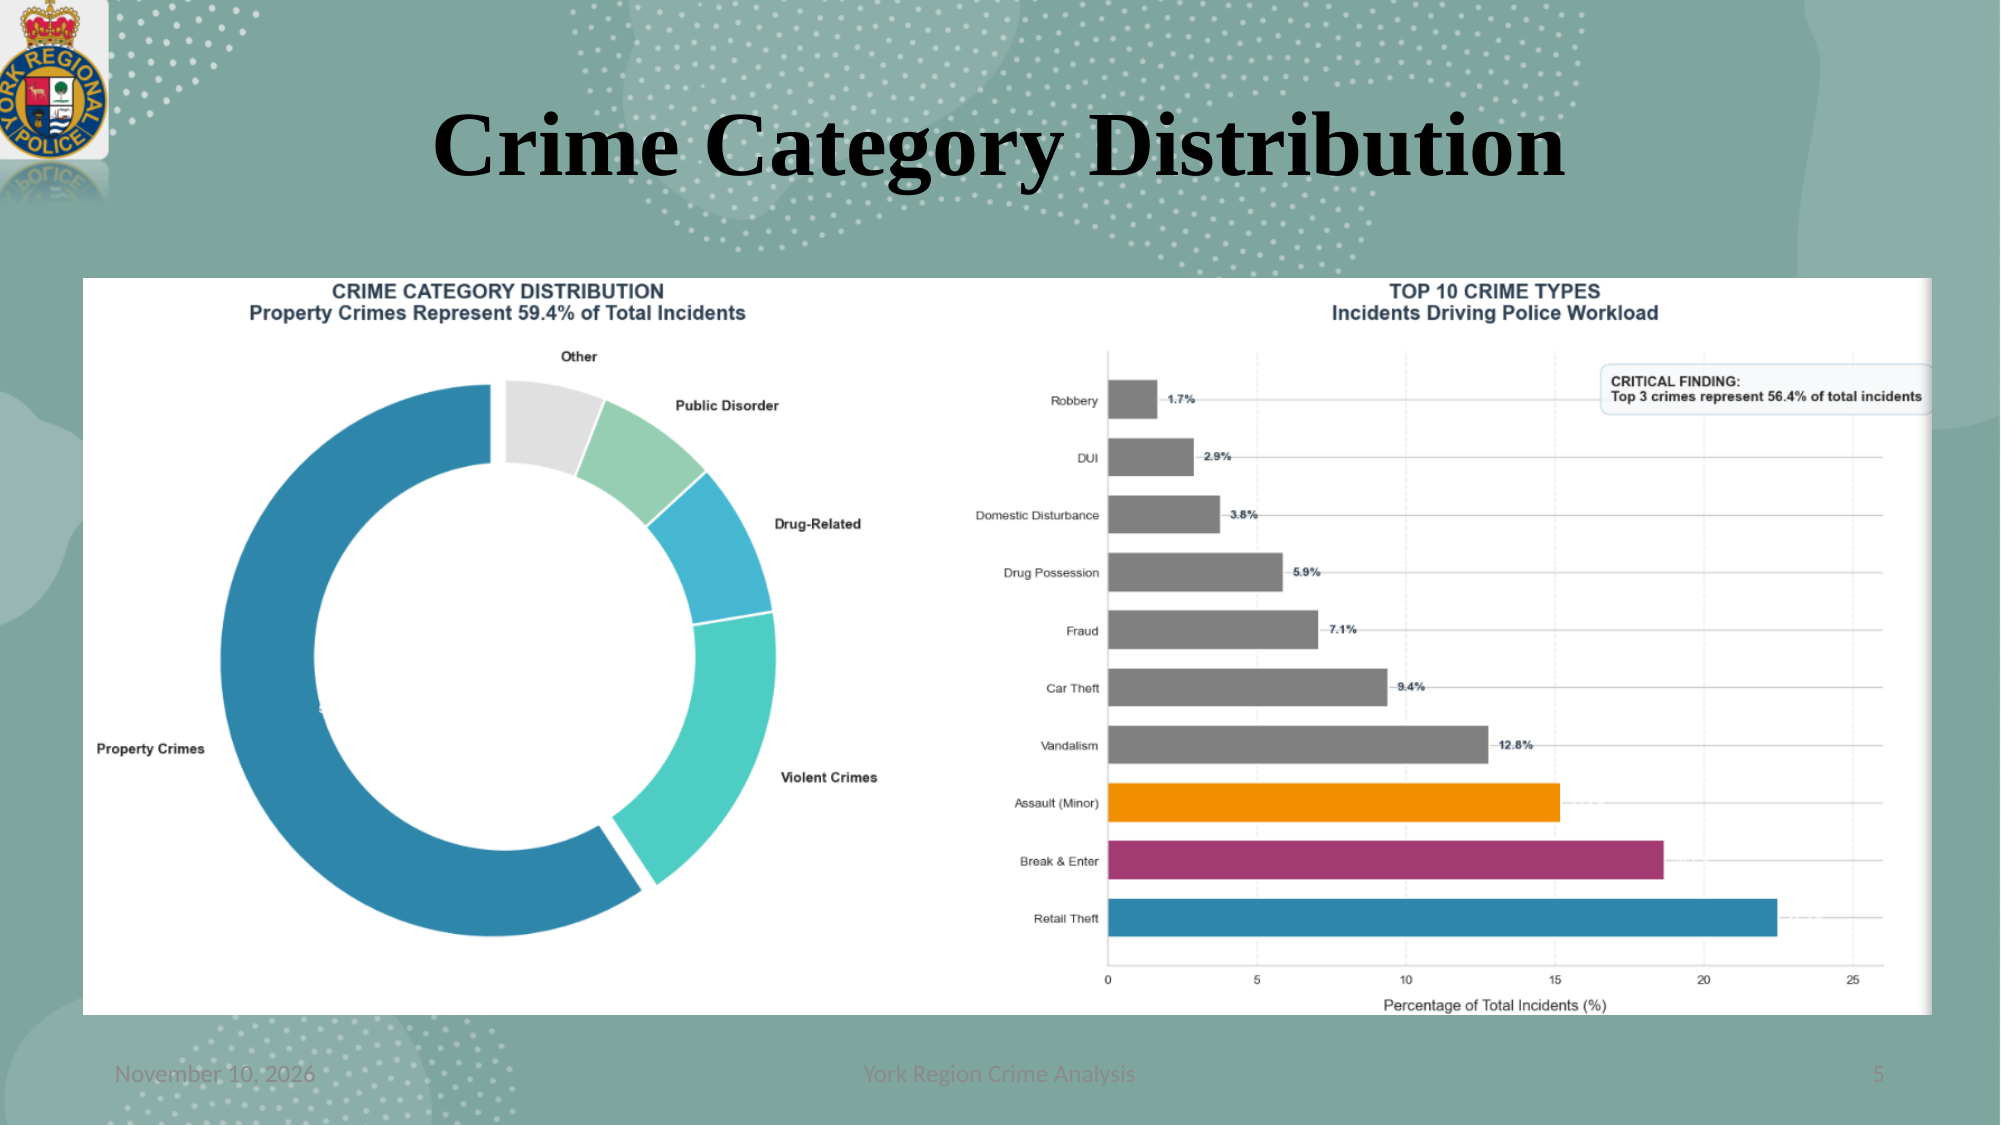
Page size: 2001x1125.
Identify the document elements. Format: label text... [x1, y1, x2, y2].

slide_number 5 [1433, 1042, 1900, 1103]
picture [0, 0, 2001, 1125]
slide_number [99, 1042, 567, 1103]
title Crime Category Distribution [99, 45, 1900, 233]
footer York Region Crime Analysis [683, 1042, 1317, 1103]
